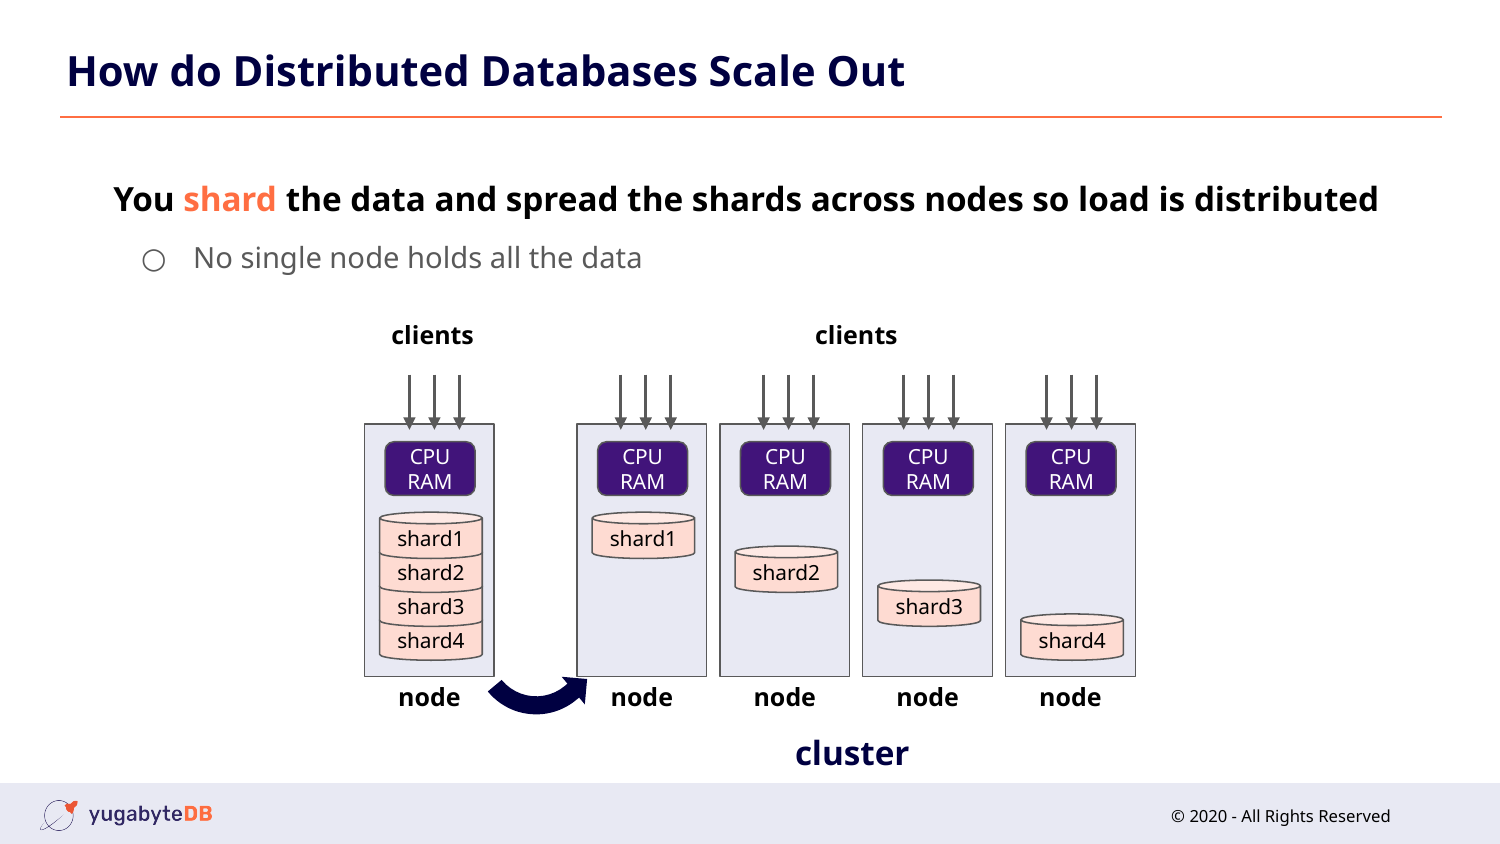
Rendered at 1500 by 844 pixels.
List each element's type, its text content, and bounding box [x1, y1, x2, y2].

list No single node holds all the data [103, 243, 741, 314]
text_box shard3 [379, 587, 483, 627]
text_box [409, 374, 460, 431]
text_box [763, 374, 814, 431]
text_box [903, 374, 954, 431]
text_box shard3 [877, 580, 981, 627]
slide_number ‹#› [593, 513, 694, 523]
text_box CPU RAM [883, 441, 974, 496]
text_box shard1 [379, 512, 483, 559]
text_box shard2 [735, 546, 838, 593]
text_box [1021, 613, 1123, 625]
text_box [576, 423, 707, 666]
text_box [719, 423, 850, 666]
text_box shard1 [592, 512, 695, 559]
text_box CPU RAM [385, 441, 476, 496]
text_box node [550, 666, 693, 720]
text_box [1005, 423, 1136, 666]
text_box node [835, 666, 978, 720]
text_box [521, 693, 550, 715]
text_box [380, 512, 482, 523]
picture [40, 800, 212, 831]
text_box CPU RAM [1026, 441, 1117, 496]
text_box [1046, 374, 1097, 431]
text_box shard2 [379, 553, 483, 593]
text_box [620, 374, 672, 431]
text_box CPU RAM [597, 441, 688, 496]
text_box clients [799, 304, 914, 359]
text_box node [337, 666, 521, 720]
text_box shard4 [1020, 613, 1124, 661]
text_box node [978, 666, 1163, 720]
text_box Private / Public cloud [736, 546, 837, 557]
text_box clients [375, 304, 491, 359]
text_box cluster [767, 720, 938, 771]
text_box [862, 423, 993, 666]
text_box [878, 580, 980, 591]
text_box CPU RAM [740, 441, 831, 496]
subtitle You shard the data and spread the shards across nodes so load is distributed [98, 131, 1402, 243]
text_box shard4 [379, 621, 483, 661]
text_box [364, 423, 495, 666]
text_box node [693, 666, 835, 720]
title How do Distributed Databases Scale Out [51, 30, 1449, 124]
